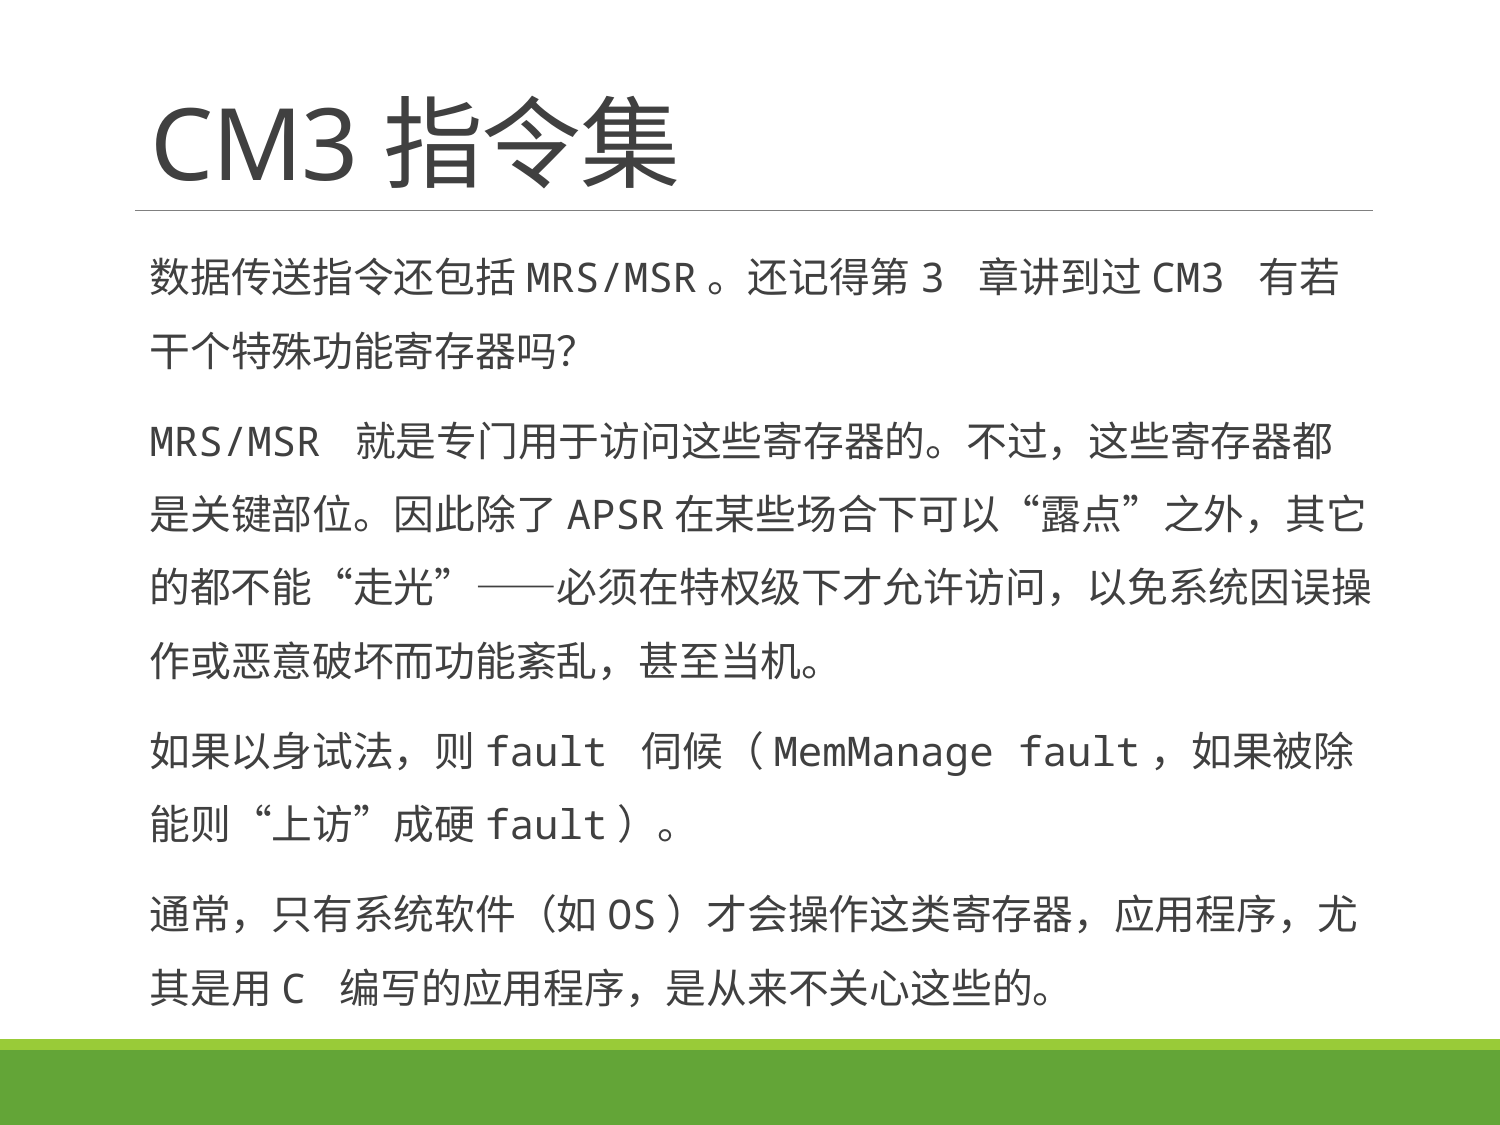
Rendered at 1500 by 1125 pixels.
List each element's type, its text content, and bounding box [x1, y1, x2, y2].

title CM3指令集 [135, 47, 1373, 209]
list 数据传送指令还包括MRS/MSR。还记得第3 章讲到过CM3 有若干个特殊功能寄存器吗？ MRS/MSR 就是专门用于访问这些寄存器的。不过，这些寄存器都是关键部位。因此除了APSR在某些场合下可以“露点”之外，其它的都不能“走光”——必须在特权级下才允许访问，以免系统因误操作或恶意破坏而功能紊乱，甚至当机。 如果以身试法，则fault 伺候（MemManage fault，如果被除能则“上访”成硬fault）。 通常，只有系统软件（如OS）才会操作这类寄存器，应用程序，尤其是用C 编写的应用程序，是从来不关心这些的。 [135, 219, 1373, 1022]
